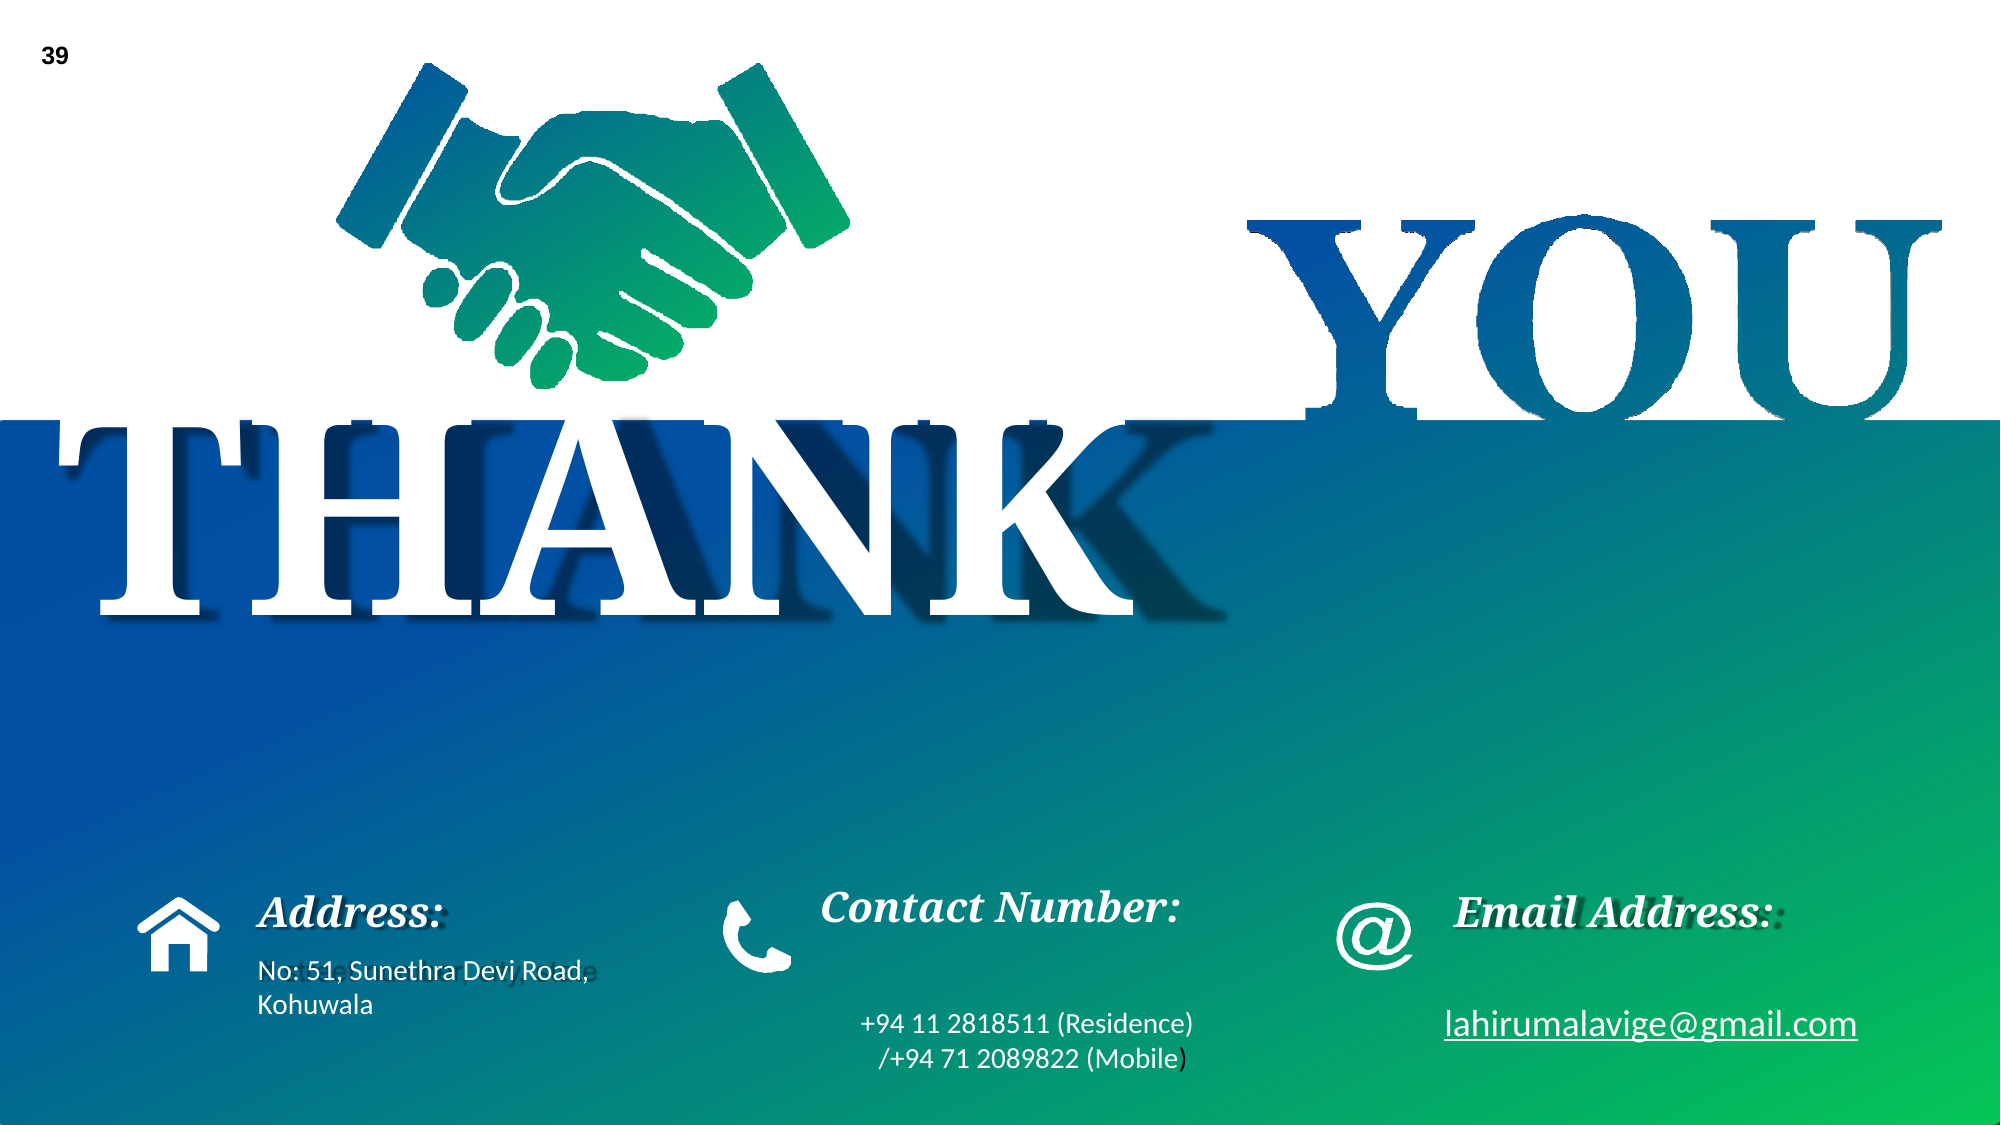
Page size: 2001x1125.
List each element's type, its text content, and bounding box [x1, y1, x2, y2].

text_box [0, 214, 2000, 1125]
text_box 39 [39, 37, 72, 70]
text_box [336, 63, 1414, 971]
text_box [230, 872, 618, 1008]
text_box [1418, 871, 1814, 974]
